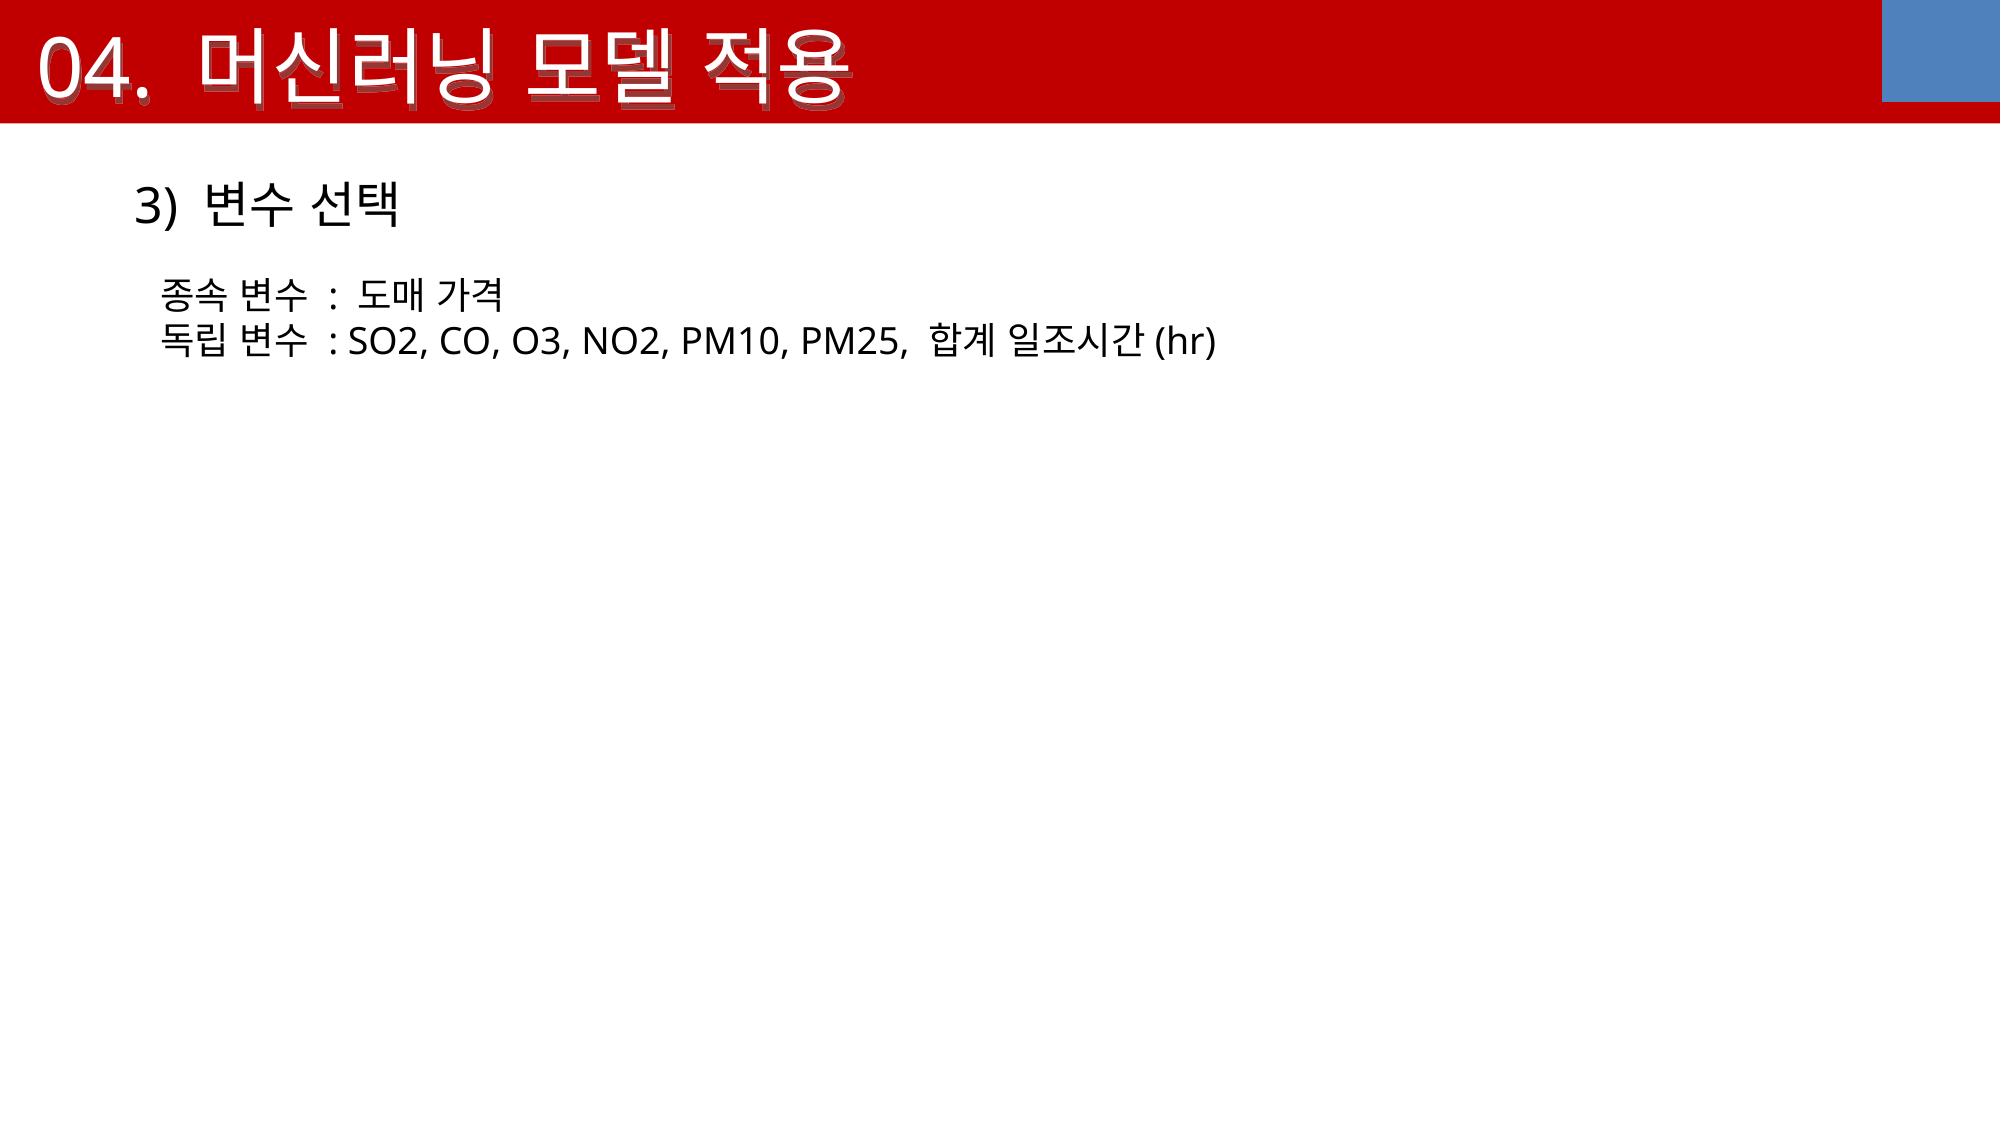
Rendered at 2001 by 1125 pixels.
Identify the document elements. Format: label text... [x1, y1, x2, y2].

text_box 종속 변수 : 도매 가격 독립 변수 : SO2, CO, O3, NO2, PM10, PM25, 합계 일조시간(hr) [145, 264, 1544, 415]
text_box 04. 머신러닝 모델 적용 [0, 6, 918, 122]
text_box [1880, 0, 2000, 104]
text_box 3) 변수 선택 [120, 166, 941, 241]
text_box [0, 0, 2000, 125]
